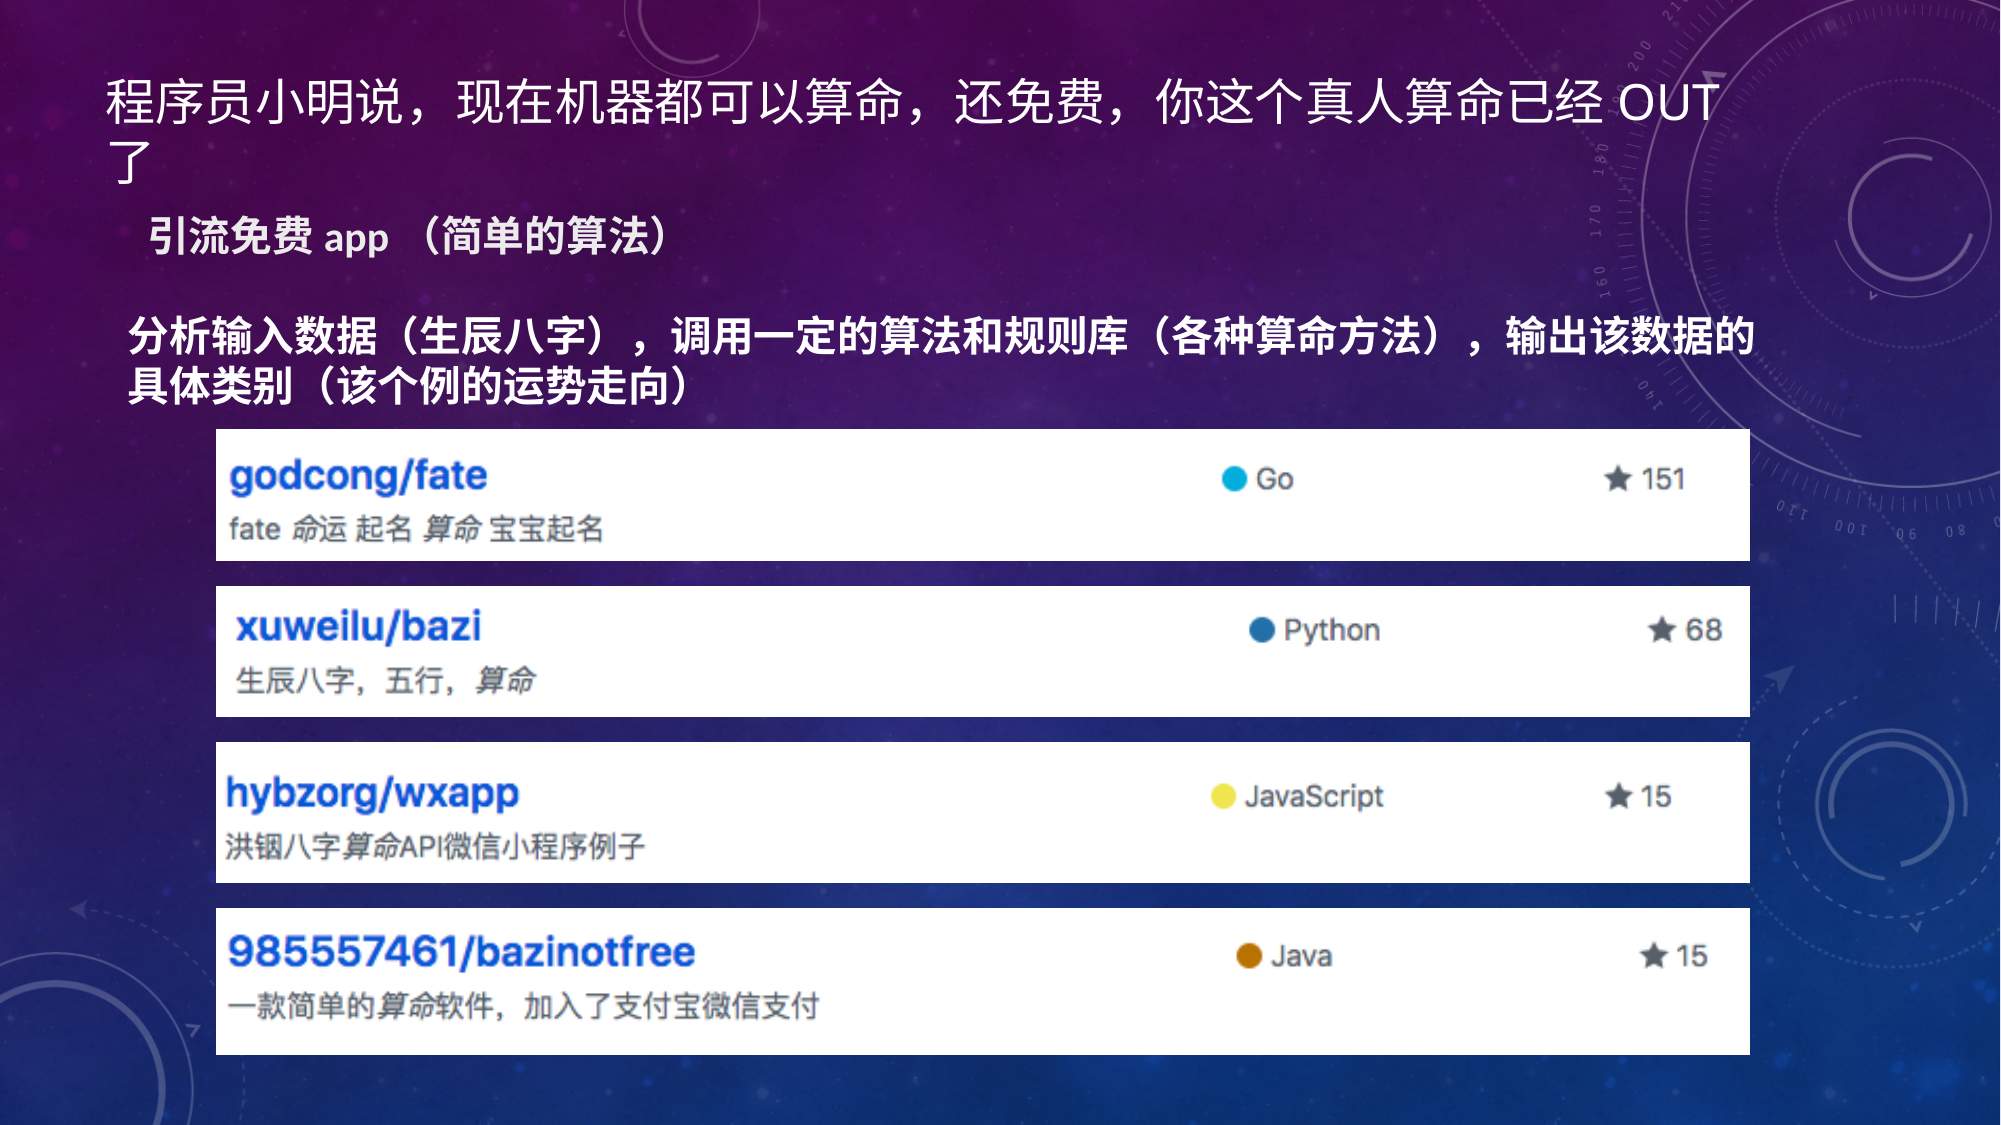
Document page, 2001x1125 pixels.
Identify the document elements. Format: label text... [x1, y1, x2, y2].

text_box 程序员小明说，现在机器都可以算命，还免费，你这个真人算命已经out了 [90, 47, 1797, 214]
title 引流免费app（简单的算法） 分析输入数据（生辰八字），调用一定的算法和规则库（各种算命方法），输出该数据的具体类别（该个例的运势走向） [112, 240, 1775, 479]
picture [0, 0, 2001, 1125]
